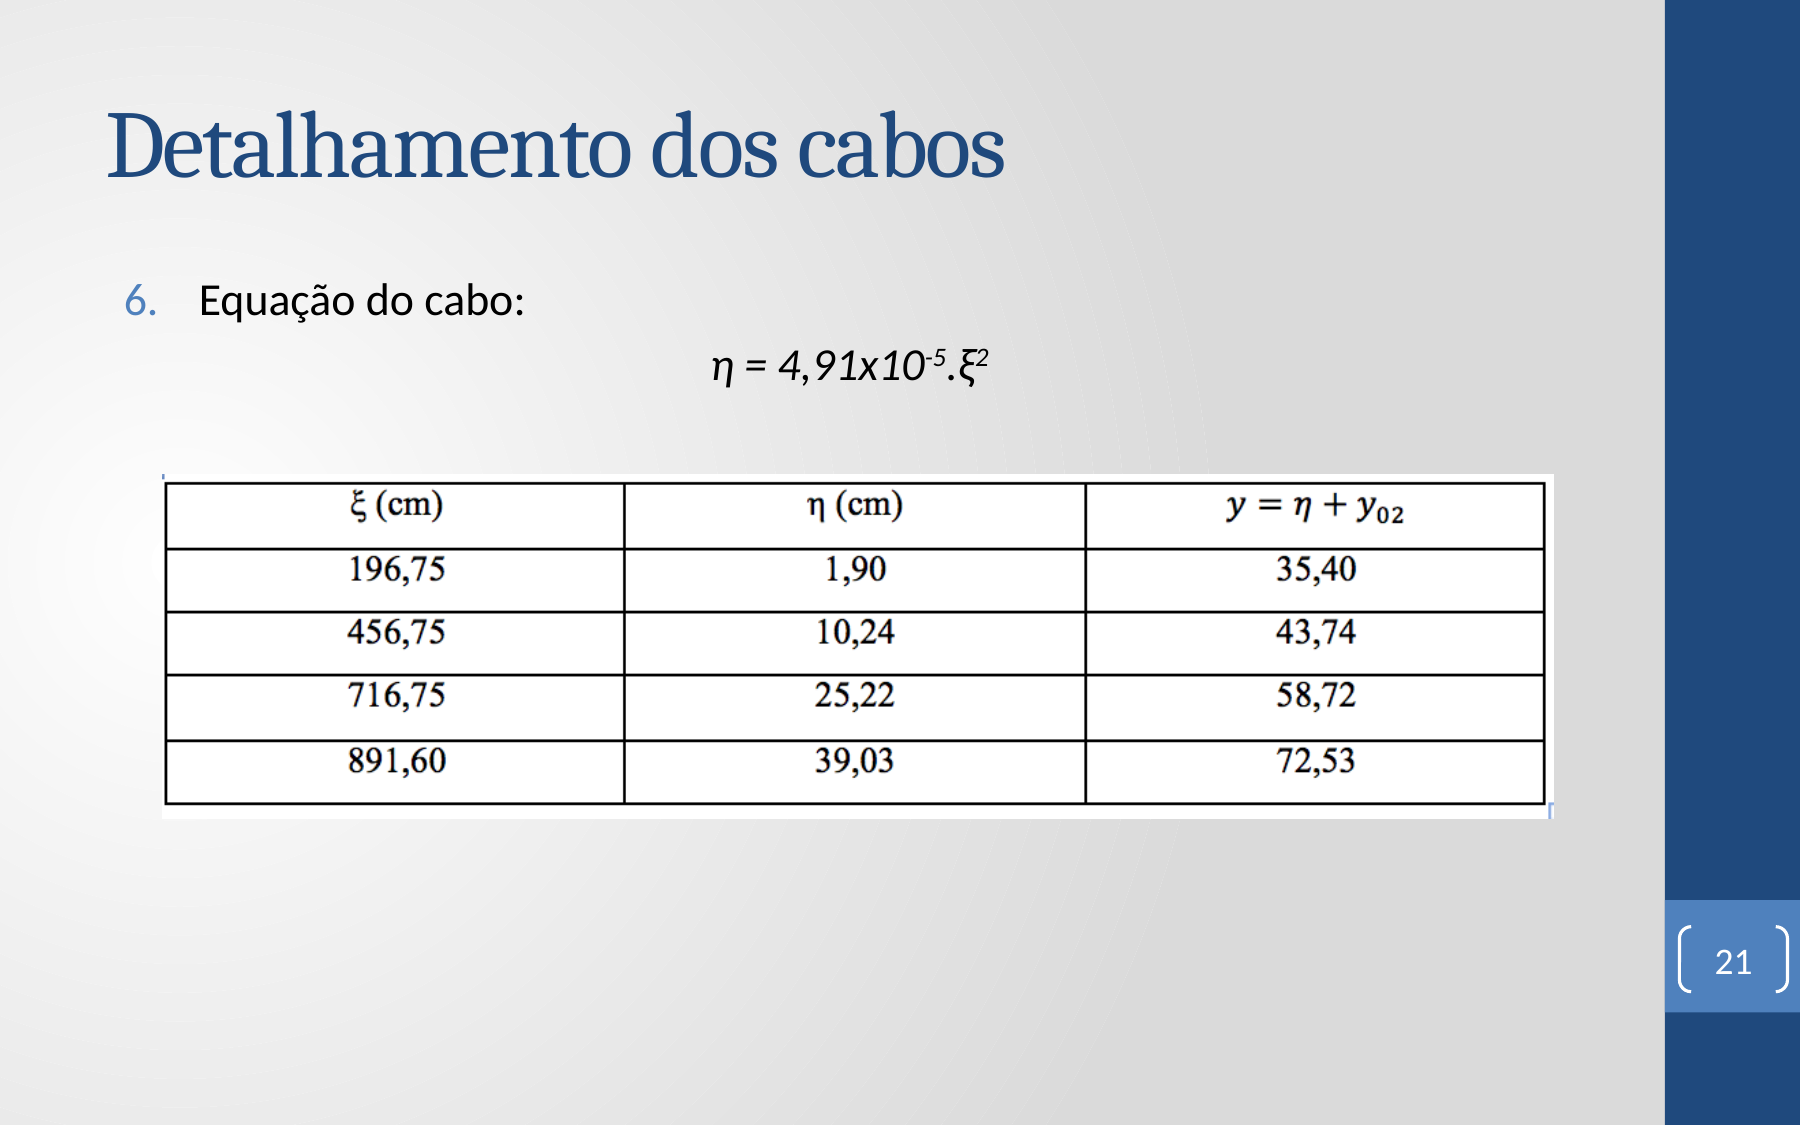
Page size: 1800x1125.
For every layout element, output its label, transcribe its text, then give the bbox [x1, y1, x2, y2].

picture [161, 474, 1555, 820]
title Detalhamento dos cabos [90, 45, 1590, 233]
slide_number 21 [1677, 925, 1790, 994]
list Equação do cabo: η = 4,91x10-5.ξ2 [90, 262, 1590, 1050]
